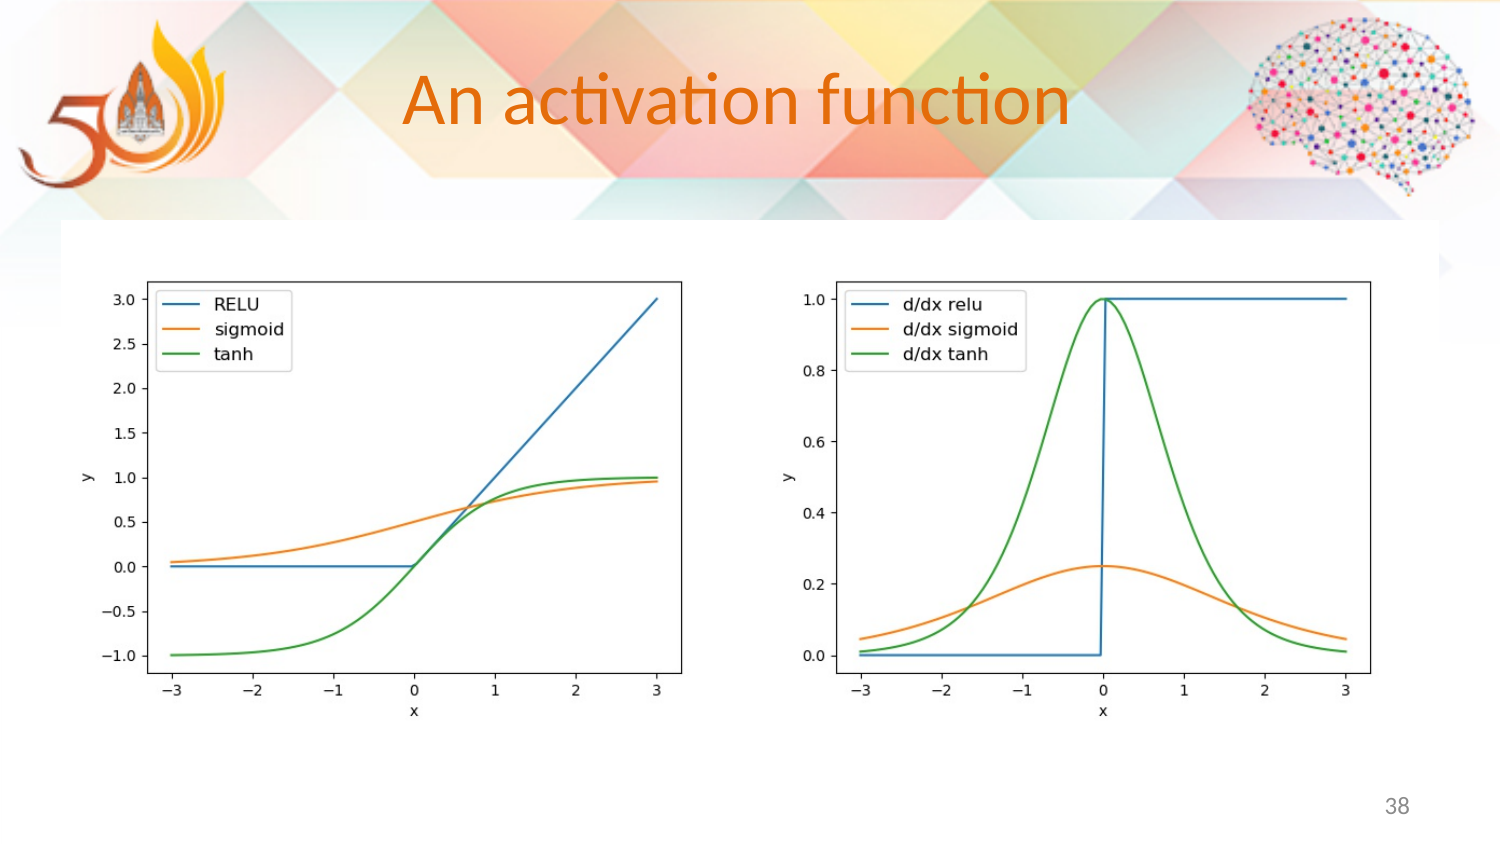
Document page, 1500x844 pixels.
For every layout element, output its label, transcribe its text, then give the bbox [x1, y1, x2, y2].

title An activation function [223, 21, 1251, 168]
picture [0, 0, 1500, 844]
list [61, 220, 748, 729]
slide_number 38 [1074, 782, 1425, 827]
